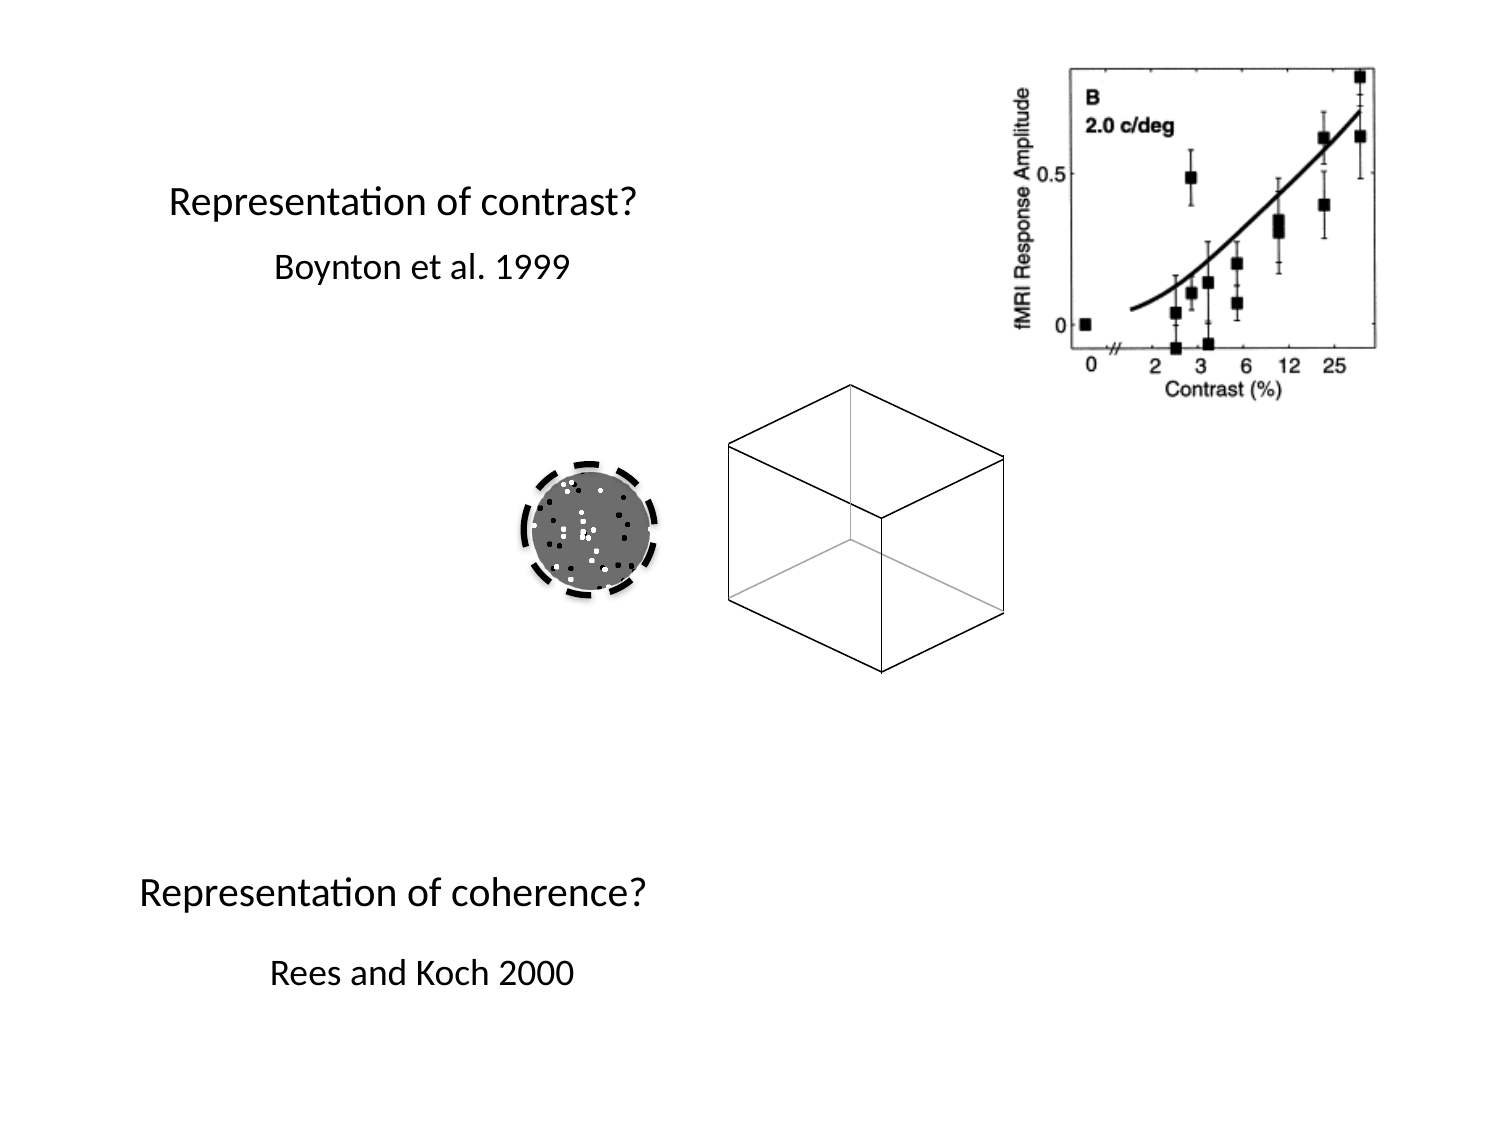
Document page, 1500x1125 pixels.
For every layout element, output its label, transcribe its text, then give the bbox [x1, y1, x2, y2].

text_box Representation of contrast? [153, 166, 692, 231]
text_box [311, 441, 693, 742]
text_box Representation of coherence? [124, 857, 721, 922]
picture [1003, 49, 1408, 421]
text_box Boynton et al. 1999 [259, 234, 586, 295]
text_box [728, 384, 1005, 675]
text_box Rees and Koch 2000 [255, 940, 590, 1001]
